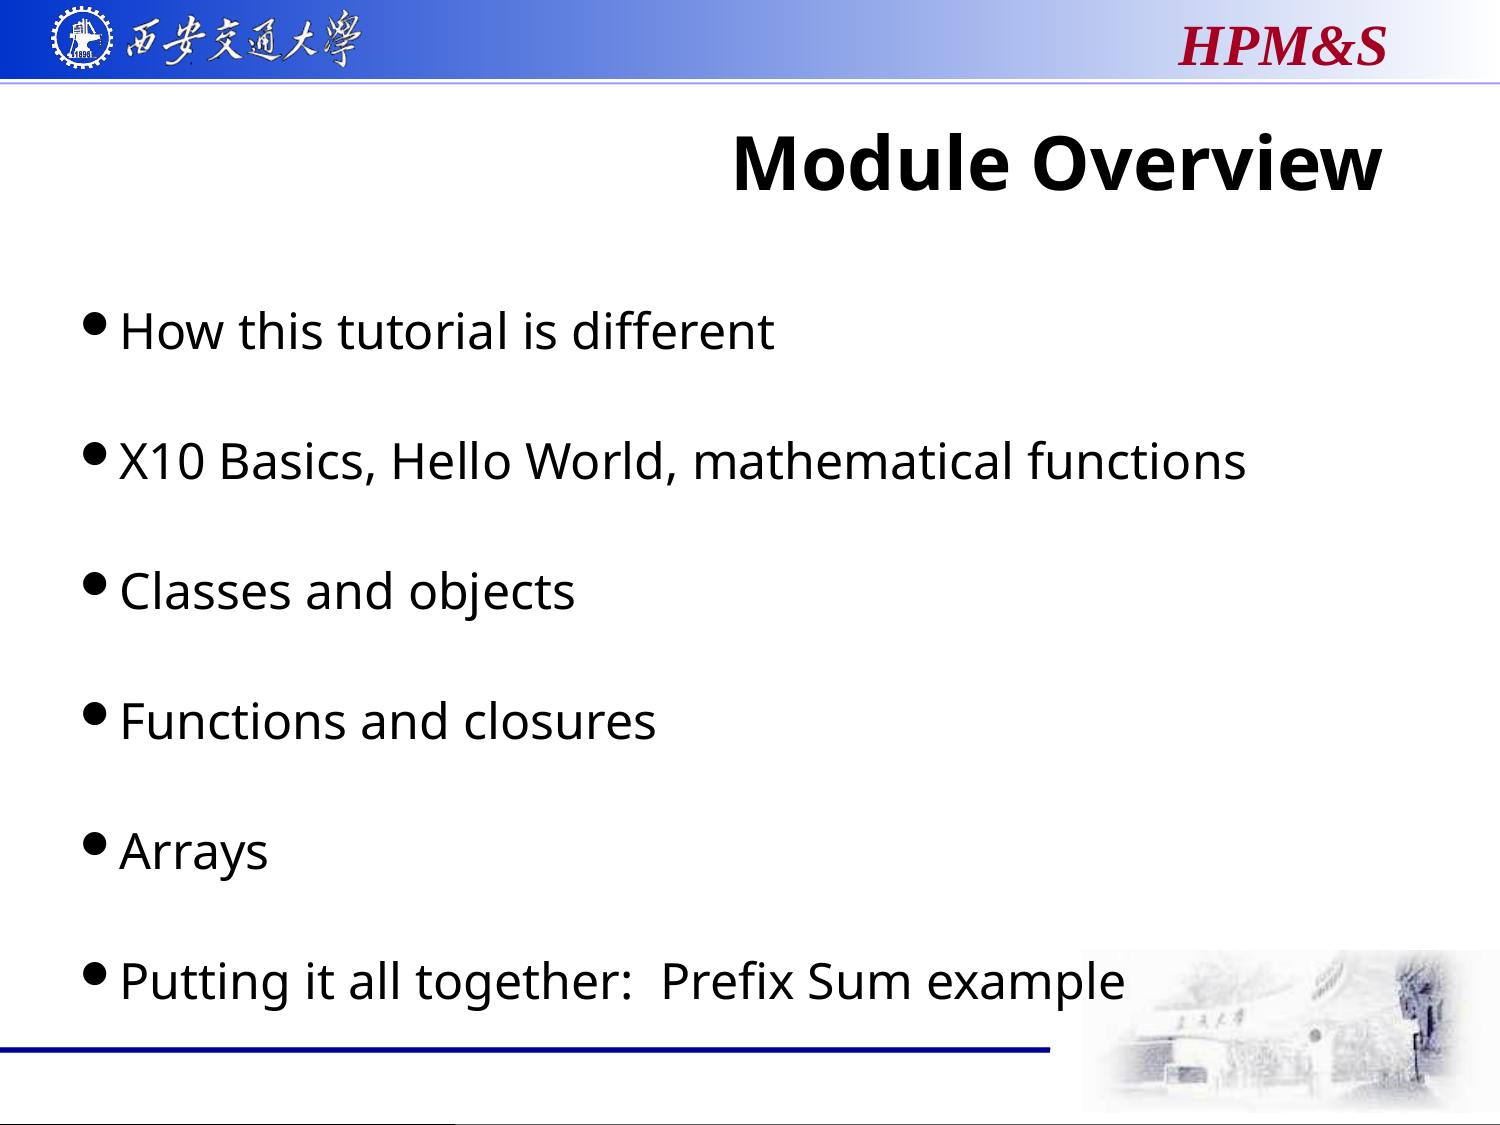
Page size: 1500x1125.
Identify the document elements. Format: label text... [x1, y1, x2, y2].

list How this tutorial is different X10 Basics, Hello World, mathematical functions Classes and objects Functions and closures Arrays Putting it all together: Prefix Sum example [64, 231, 1412, 1012]
title Module Overview [64, 101, 1400, 221]
picture [125, 10, 363, 67]
picture [1081, 950, 1500, 1113]
picture [50, 5, 113, 69]
